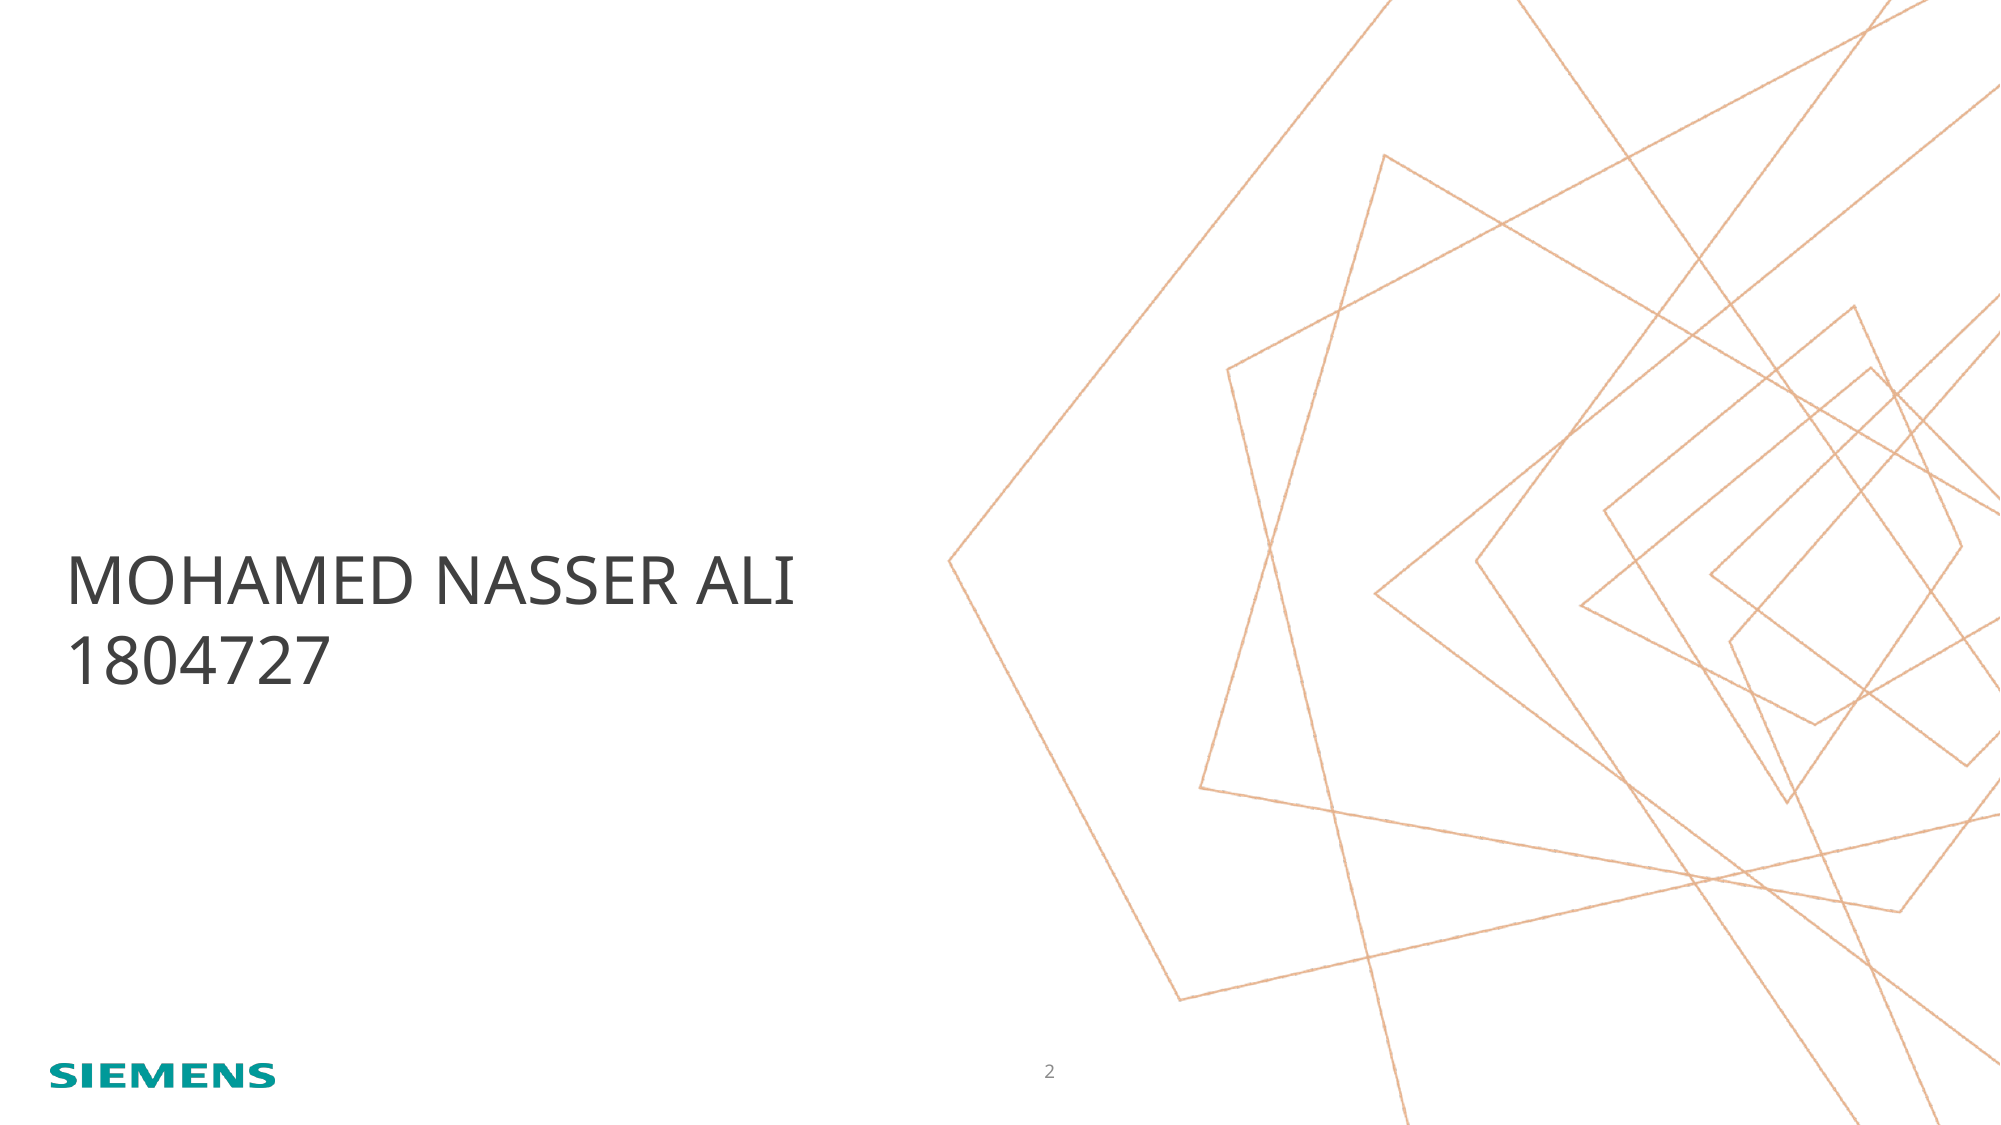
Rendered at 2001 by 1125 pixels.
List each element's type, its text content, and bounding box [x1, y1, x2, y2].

picture [50, 1063, 275, 1088]
text_box MOHAMED NASSER ALI 1804727 [50, 530, 888, 705]
slide_number 2 [908, 1042, 1071, 1103]
picture [900, 0, 2000, 1125]
